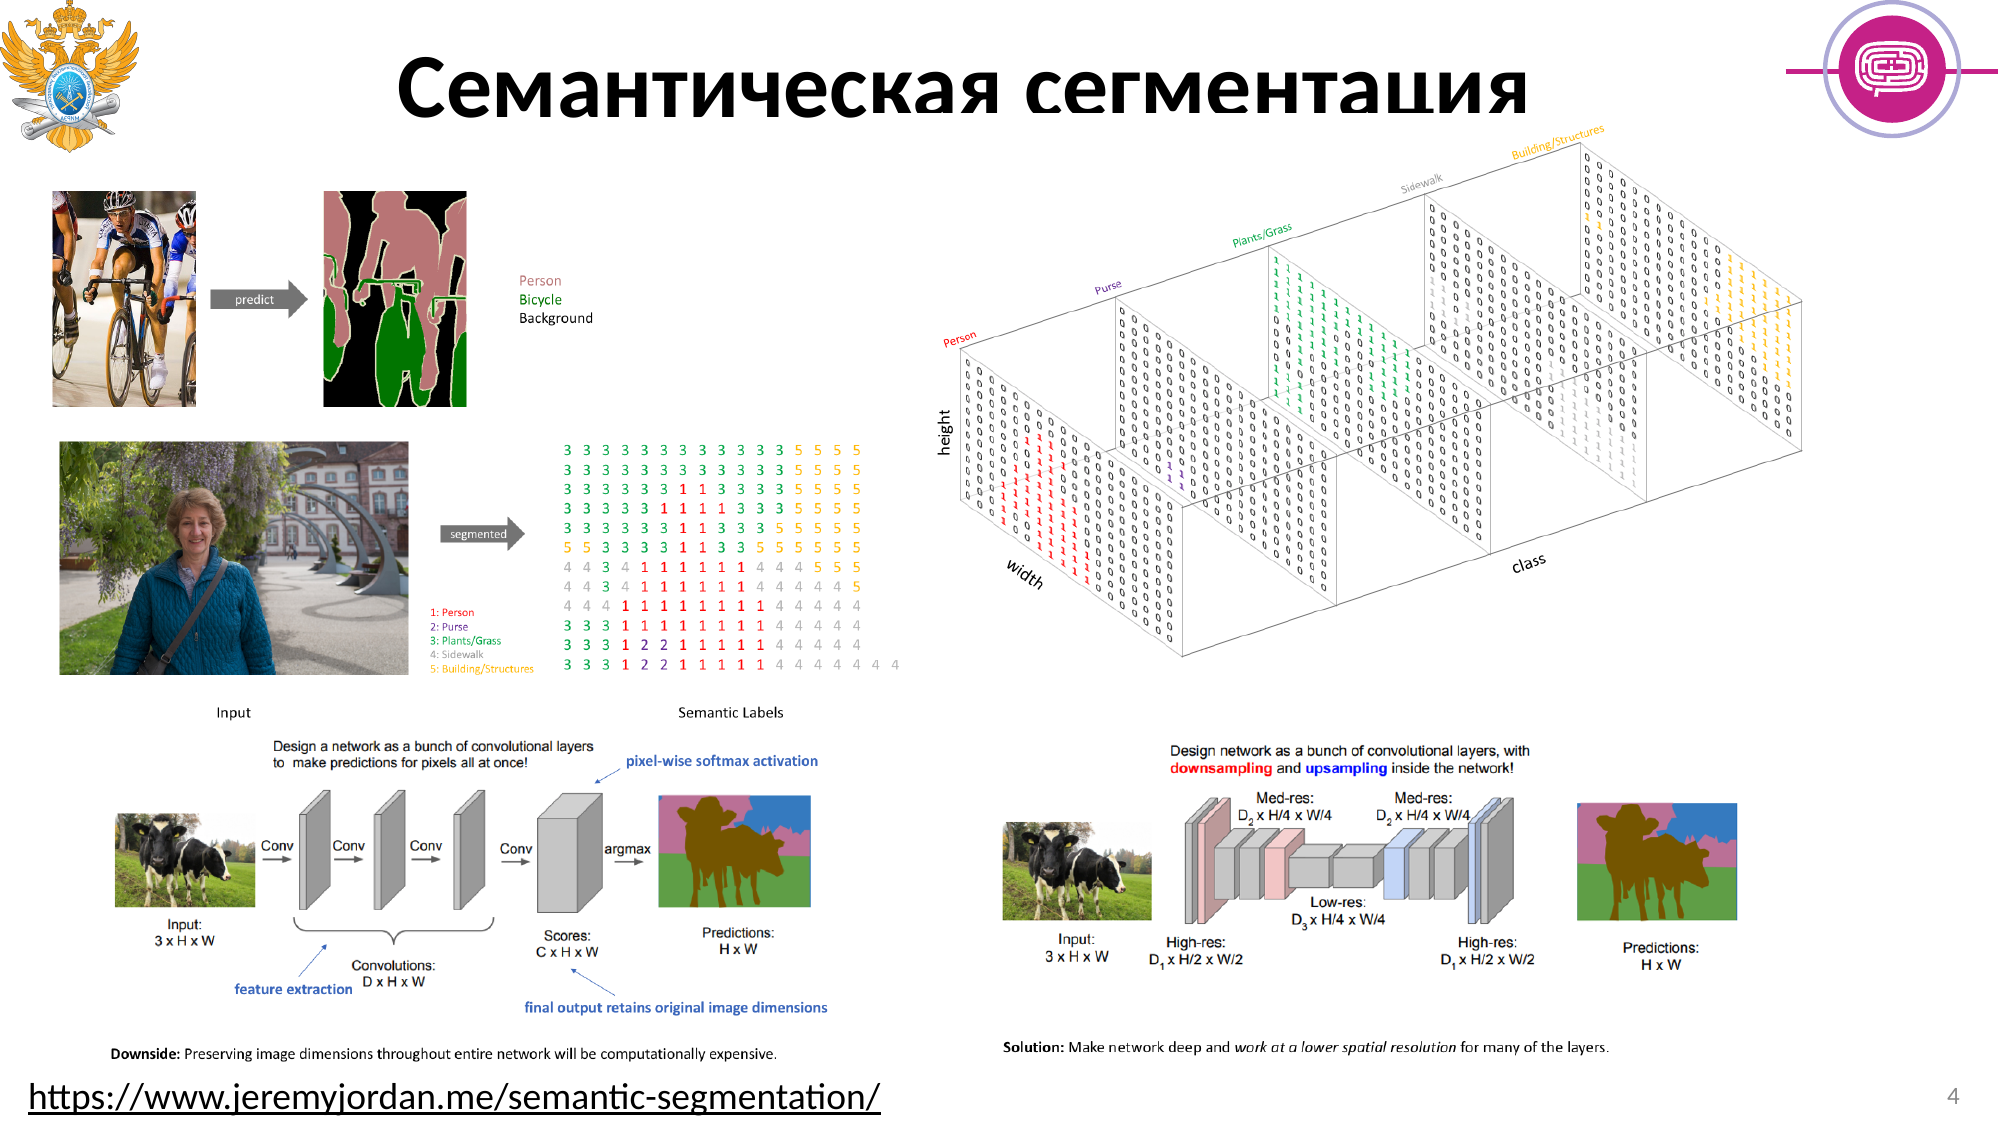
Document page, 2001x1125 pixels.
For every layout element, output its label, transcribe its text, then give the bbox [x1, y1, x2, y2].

picture [0, 0, 139, 154]
picture [971, 716, 1784, 1078]
picture [1855, 41, 1928, 97]
title Семантическая сегментация [140, 0, 1793, 176]
slide_number ‹#› [1855, 1075, 1975, 1115]
text_box https://www.jeremyjordan.me/semantic-segmentation/ [13, 1064, 1014, 1125]
text_box [1825, 2, 1960, 137]
picture [18, 113, 1831, 1076]
